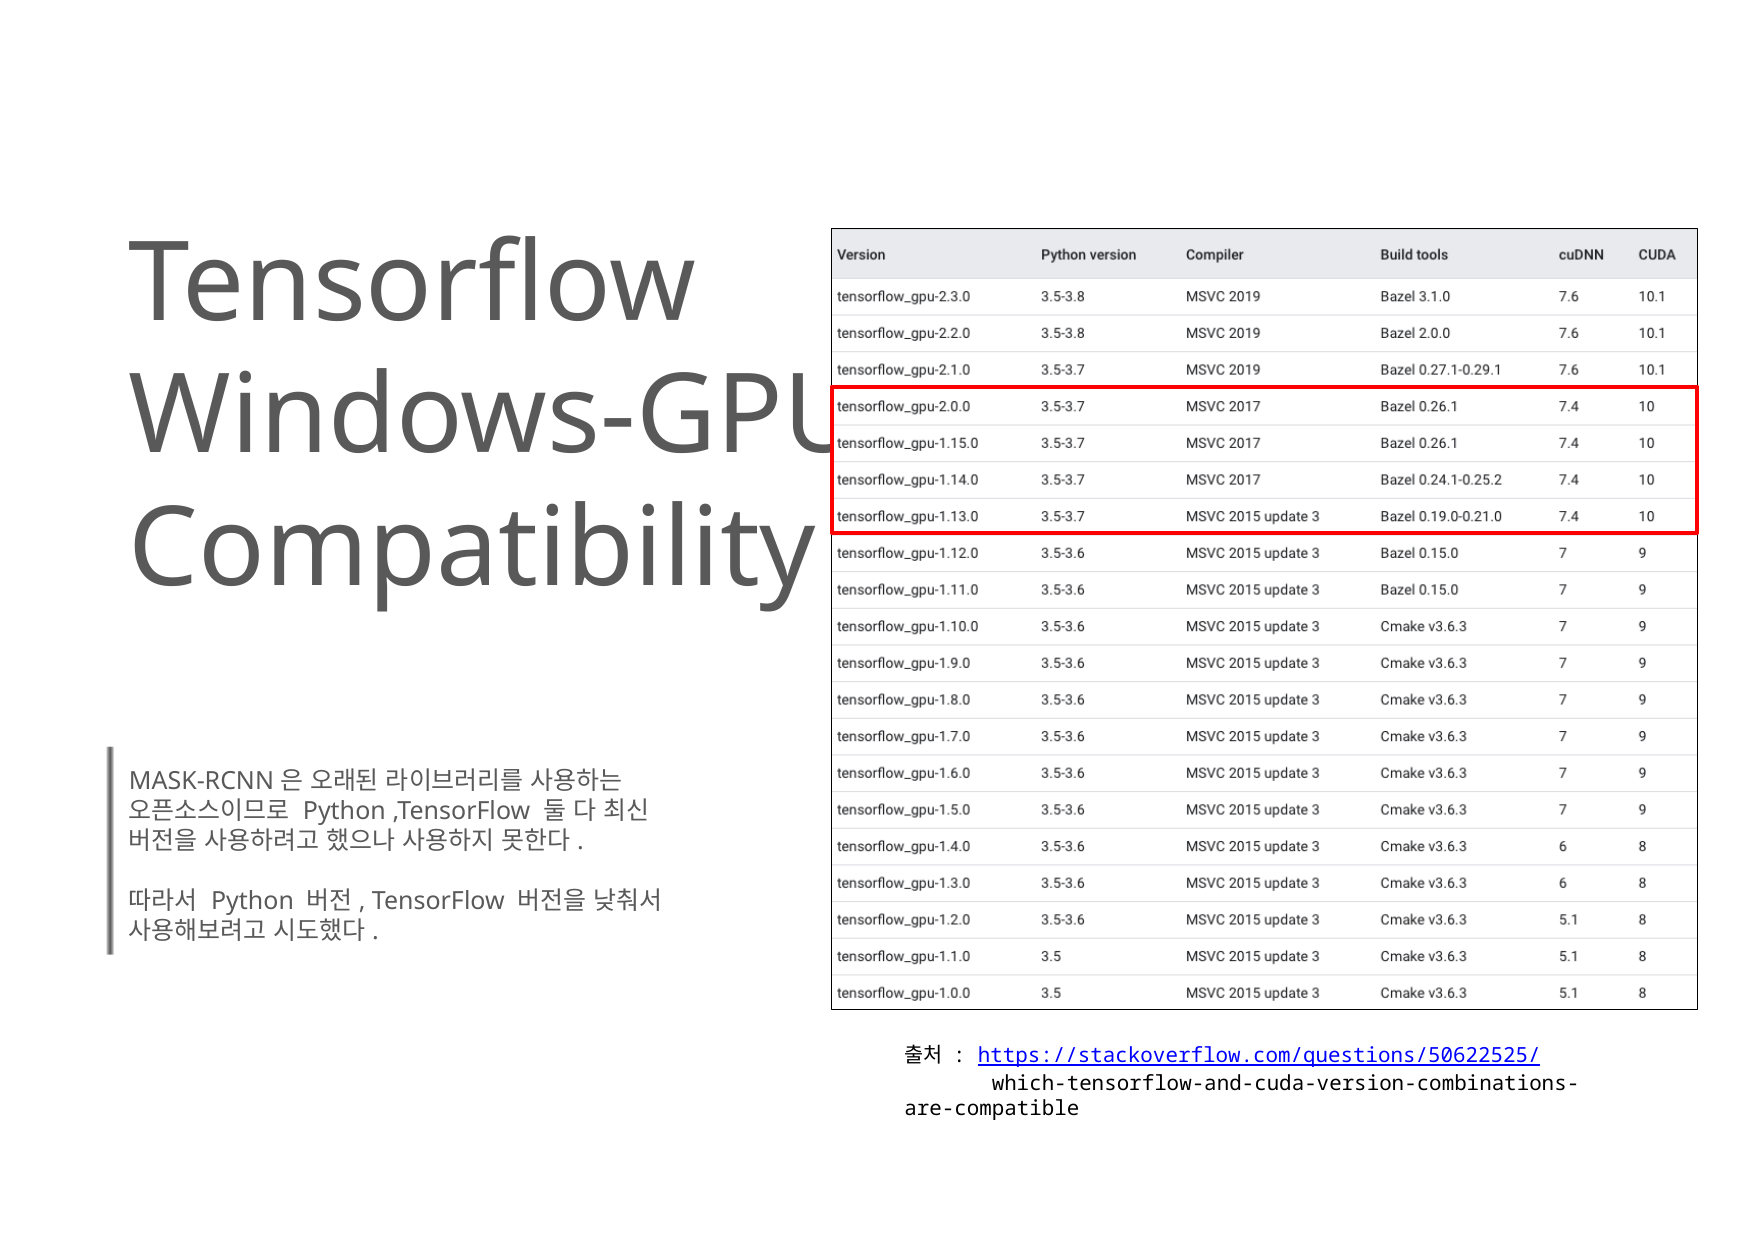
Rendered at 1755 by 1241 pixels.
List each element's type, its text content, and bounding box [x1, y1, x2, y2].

text_box 출처 : https://stackoverflow.com/questions/50622525/ which-tensorflow-and-cuda-version-combinations-are-compatible [889, 1034, 1640, 1127]
text_box Tensorflow Windows-GPU Compatibility [114, 202, 1321, 615]
picture [831, 228, 1698, 1010]
text_box MASK-RCNN은 오래된 라이브러리를 사용하는 오픈소스이므로 Python ,TensorFlow 둘 다 최신 버전을 사용하려고 했으나 사용하지 못한다. 따라서 Python 버전, TensorFlow 버전을 낮춰서 사용해보려고 시도했다. [123, 757, 740, 953]
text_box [100, 746, 119, 955]
